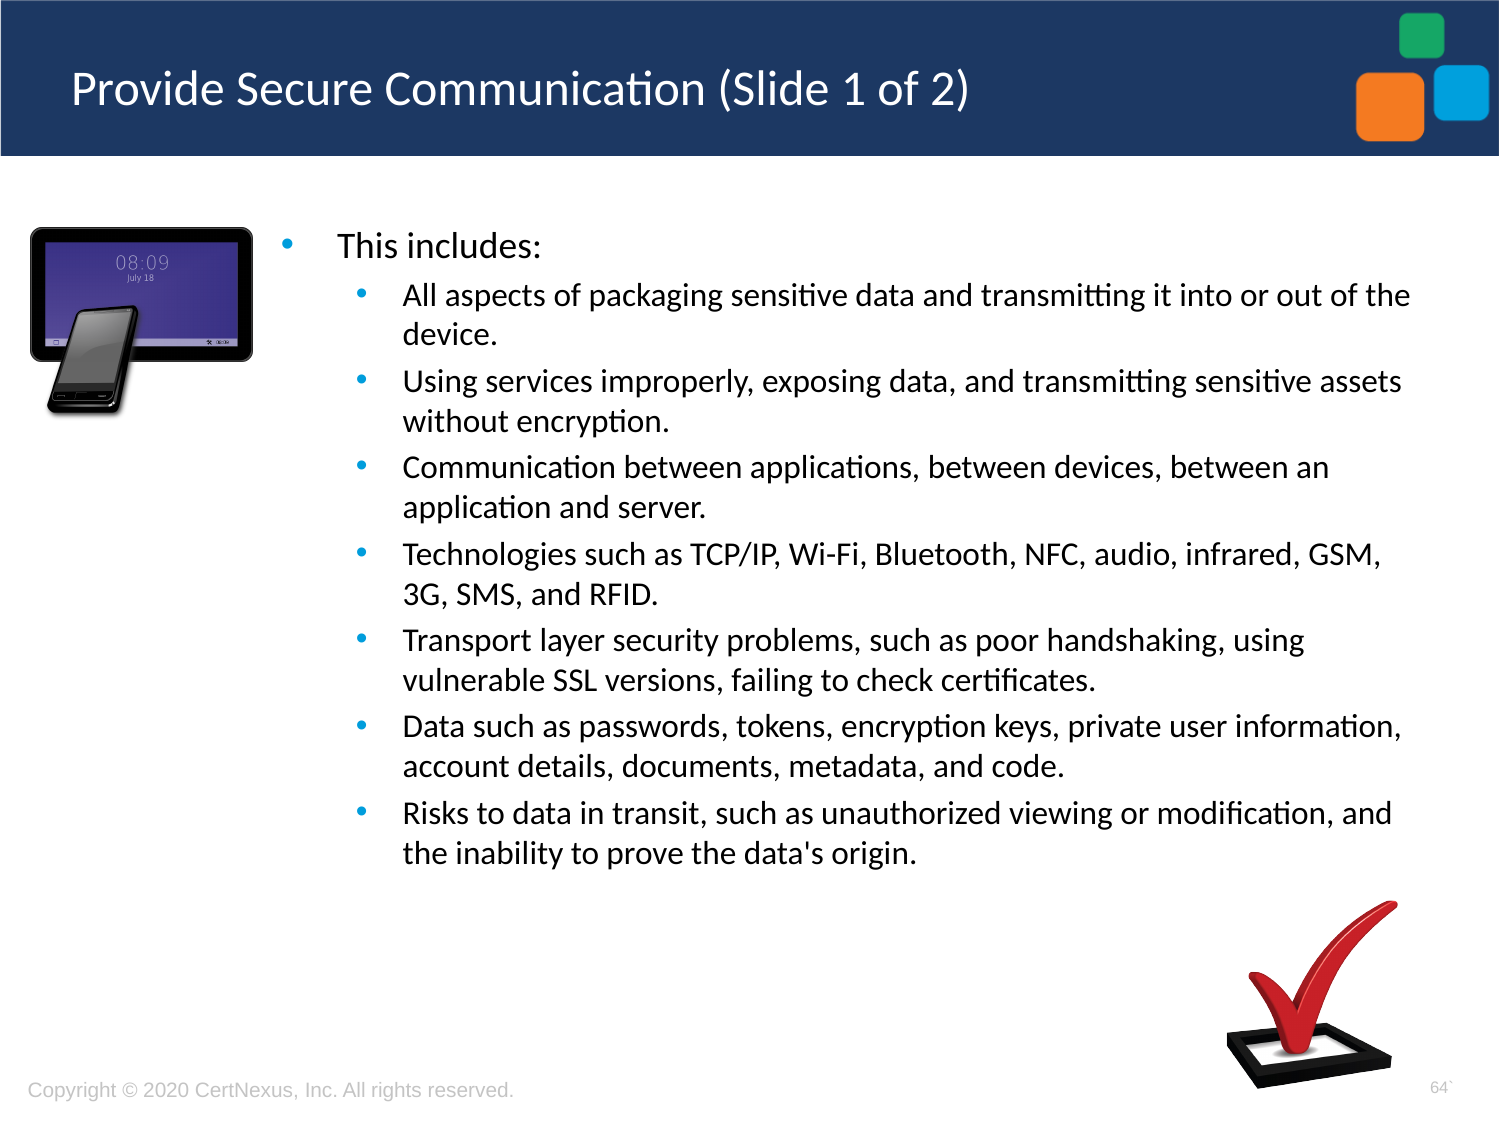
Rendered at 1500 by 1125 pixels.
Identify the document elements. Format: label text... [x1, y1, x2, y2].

picture [1149, 887, 1486, 1110]
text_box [29, 227, 254, 421]
picture [0, 0, 1500, 156]
list This includes: All aspects of packaging sensitive data and transmitting it into or out of the device. Using services improperly, exposing data, and transmitting sensitive assets without encryption. Communication between applications, between devices, between an application and server. Technologies such as TCP/IP, Wi-Fi, Bluetooth, NFC, audio, infrared, GSM, 3G, SMS, and RFID. Transport layer security problems, such as poor handshaking, using vulnerable SSL versions, failing to check certificates. Data such as passwords, tokens, encryption keys, private user information, account details, documents, metadata, and code. Risks to data in transit, such as unauthorized viewing or modification, and the inability to prove the data's origin. [265, 213, 1444, 1125]
title Provide Secure Communication (Slide 1 of 2) [56, 16, 1350, 155]
